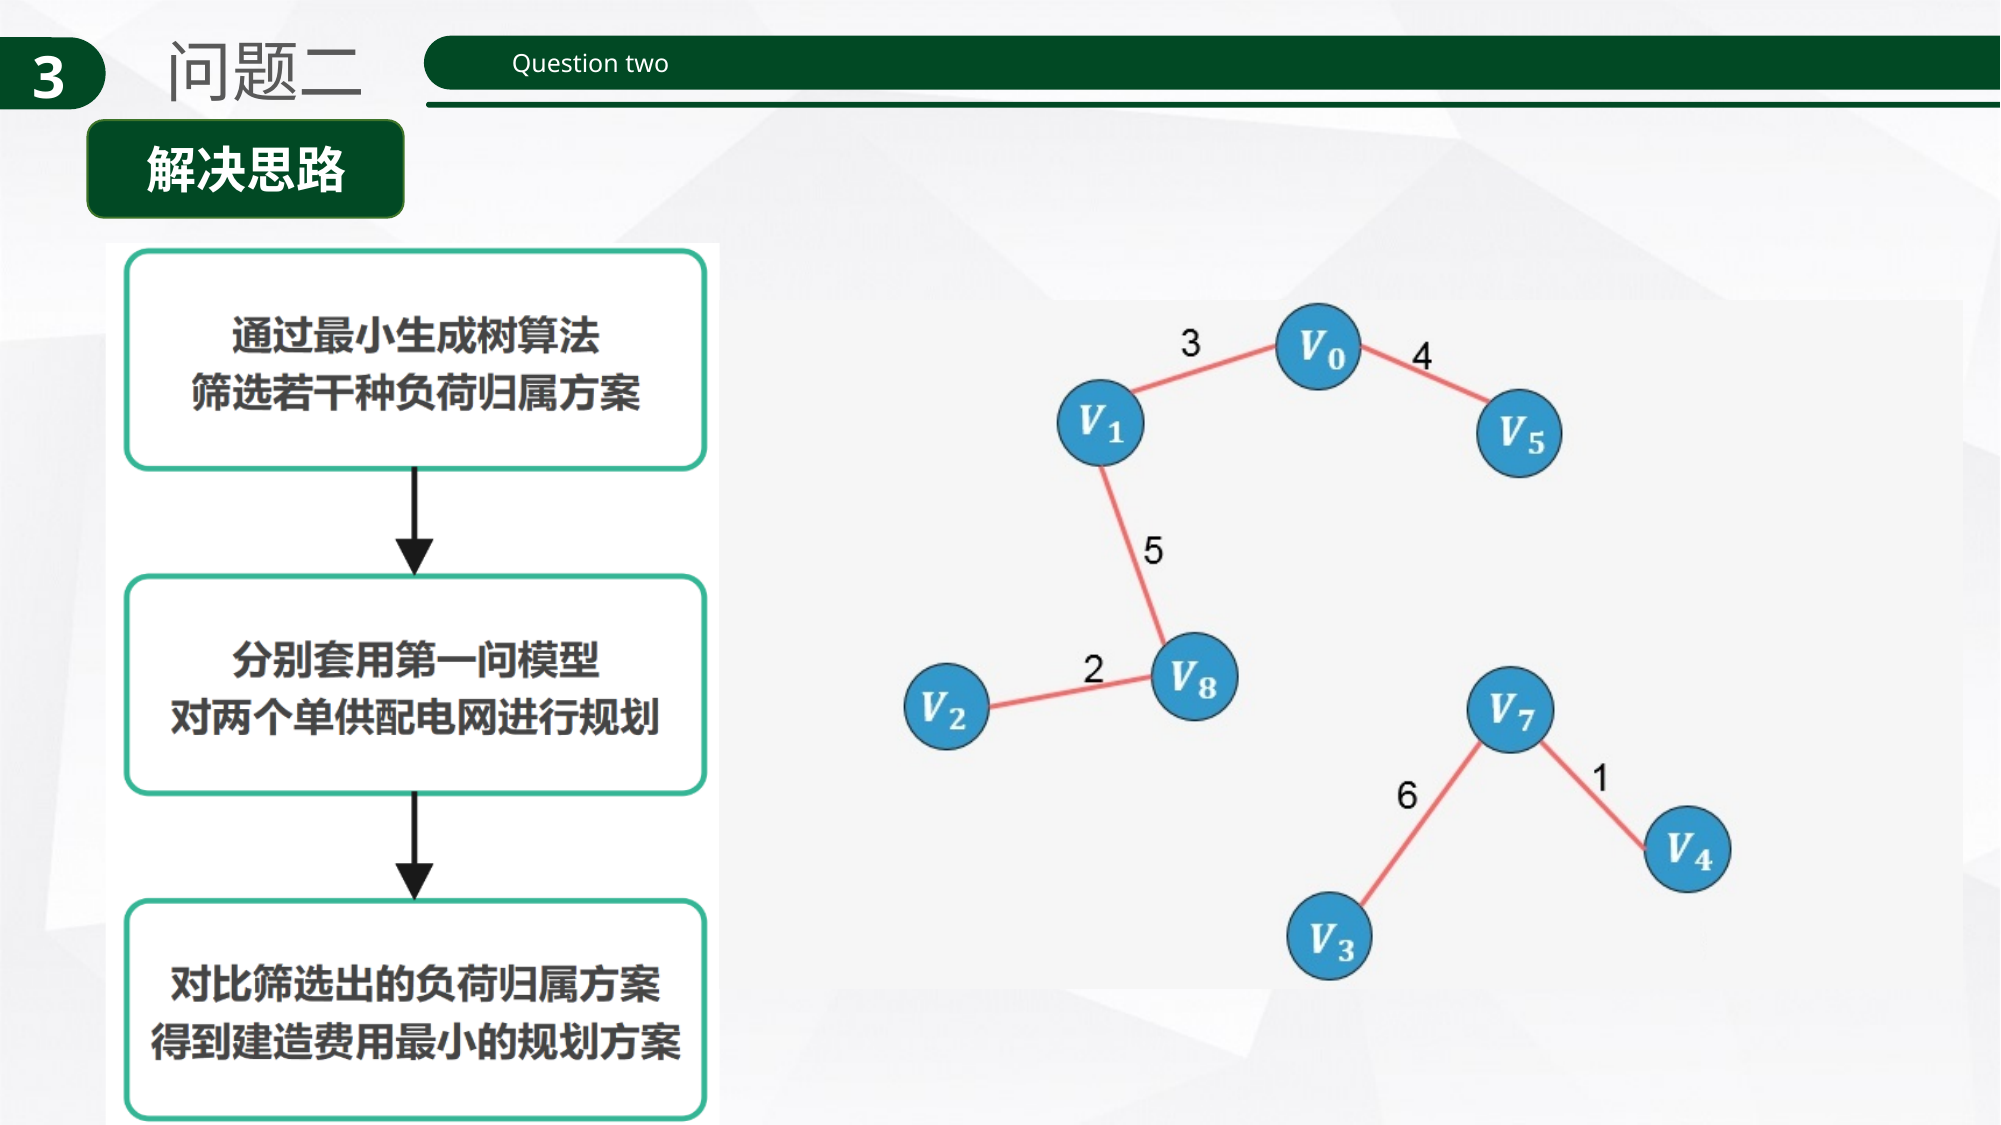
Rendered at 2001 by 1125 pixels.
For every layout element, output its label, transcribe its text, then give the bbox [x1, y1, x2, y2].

picture [0, 0, 2001, 1125]
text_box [423, 35, 2000, 108]
text_box 问题二 [150, 22, 382, 118]
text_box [0, 33, 106, 119]
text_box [719, 300, 1963, 989]
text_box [87, 120, 404, 218]
